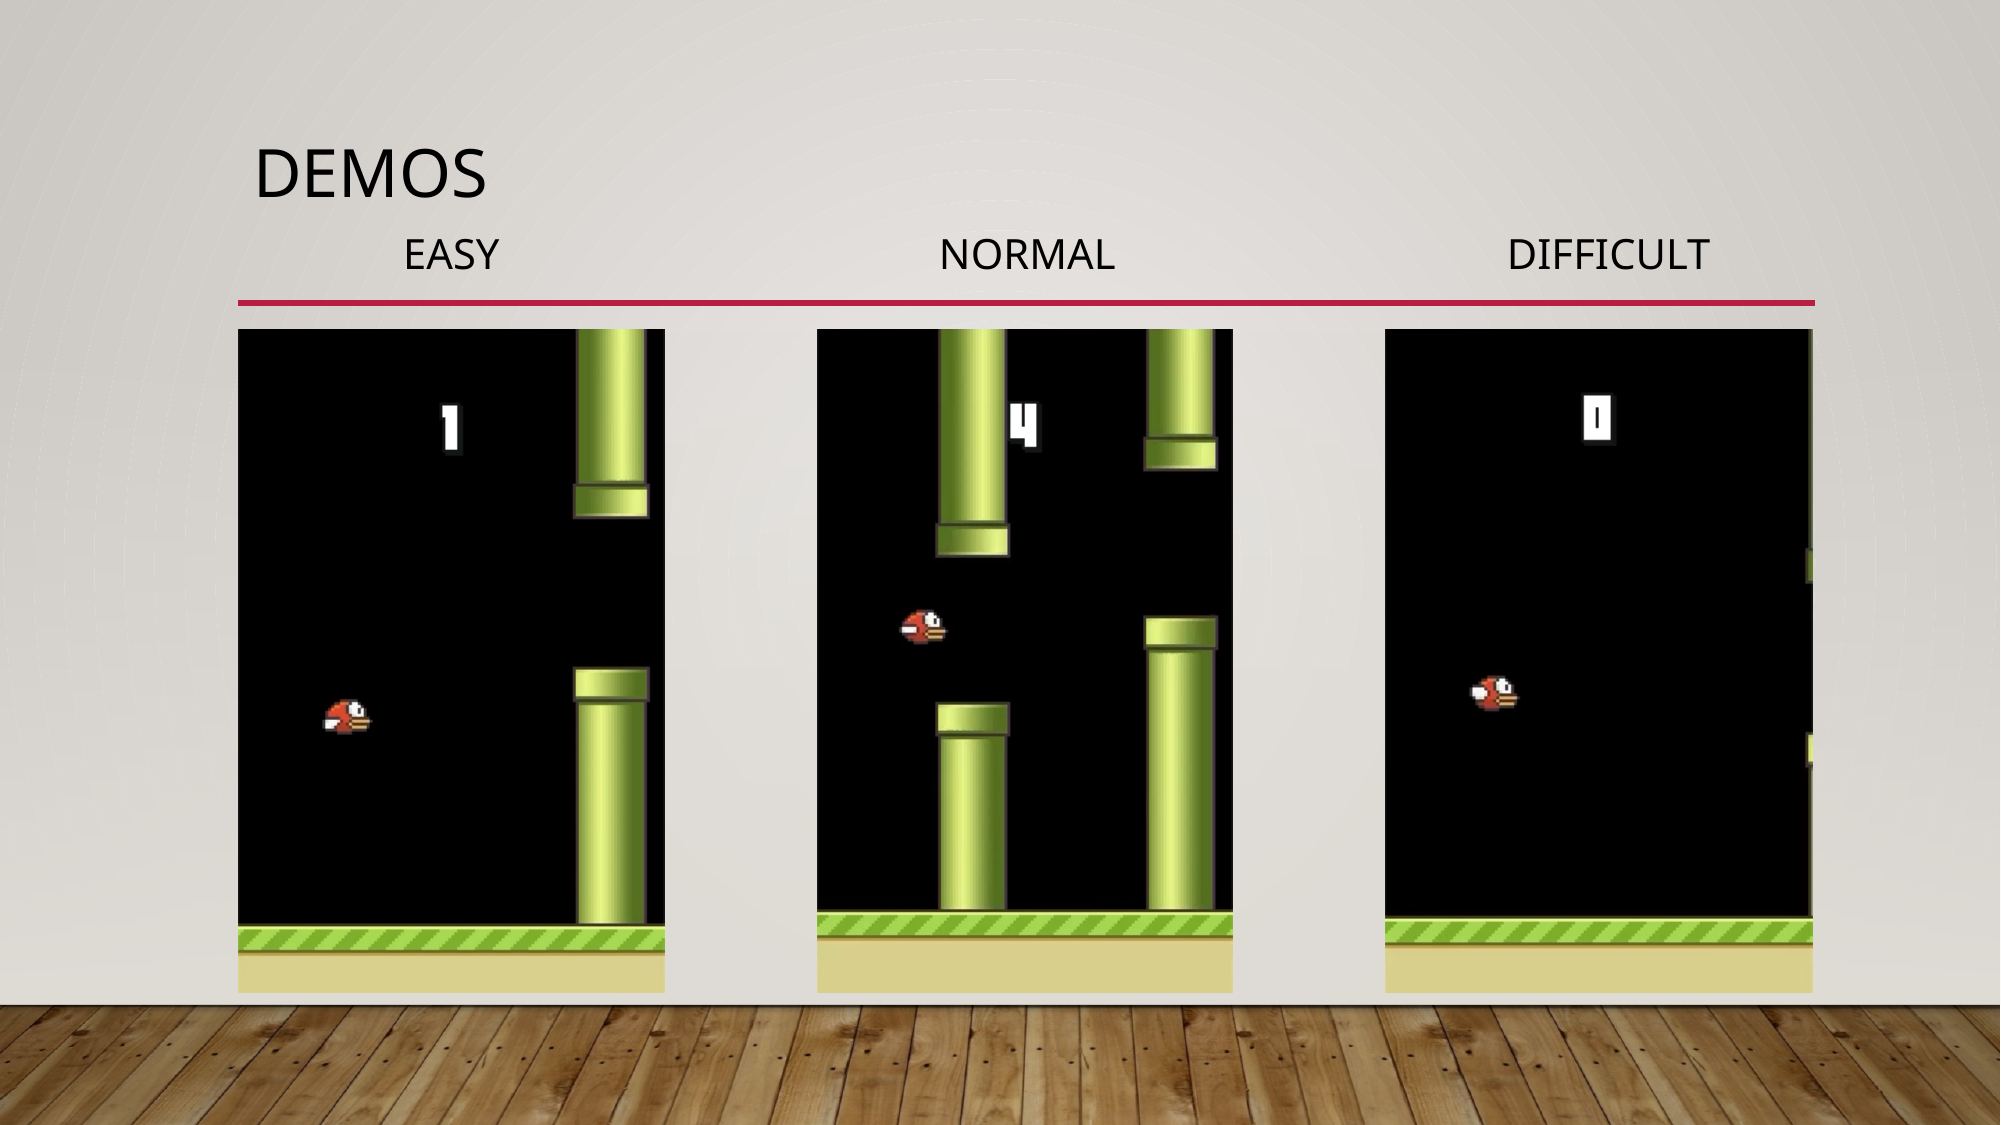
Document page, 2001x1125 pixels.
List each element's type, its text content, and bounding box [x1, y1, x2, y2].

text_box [816, 328, 1234, 994]
picture [0, 1005, 2000, 1125]
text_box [1384, 328, 1814, 994]
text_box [237, 328, 666, 994]
title Demos Easy Normal Difficult [238, 131, 1814, 305]
